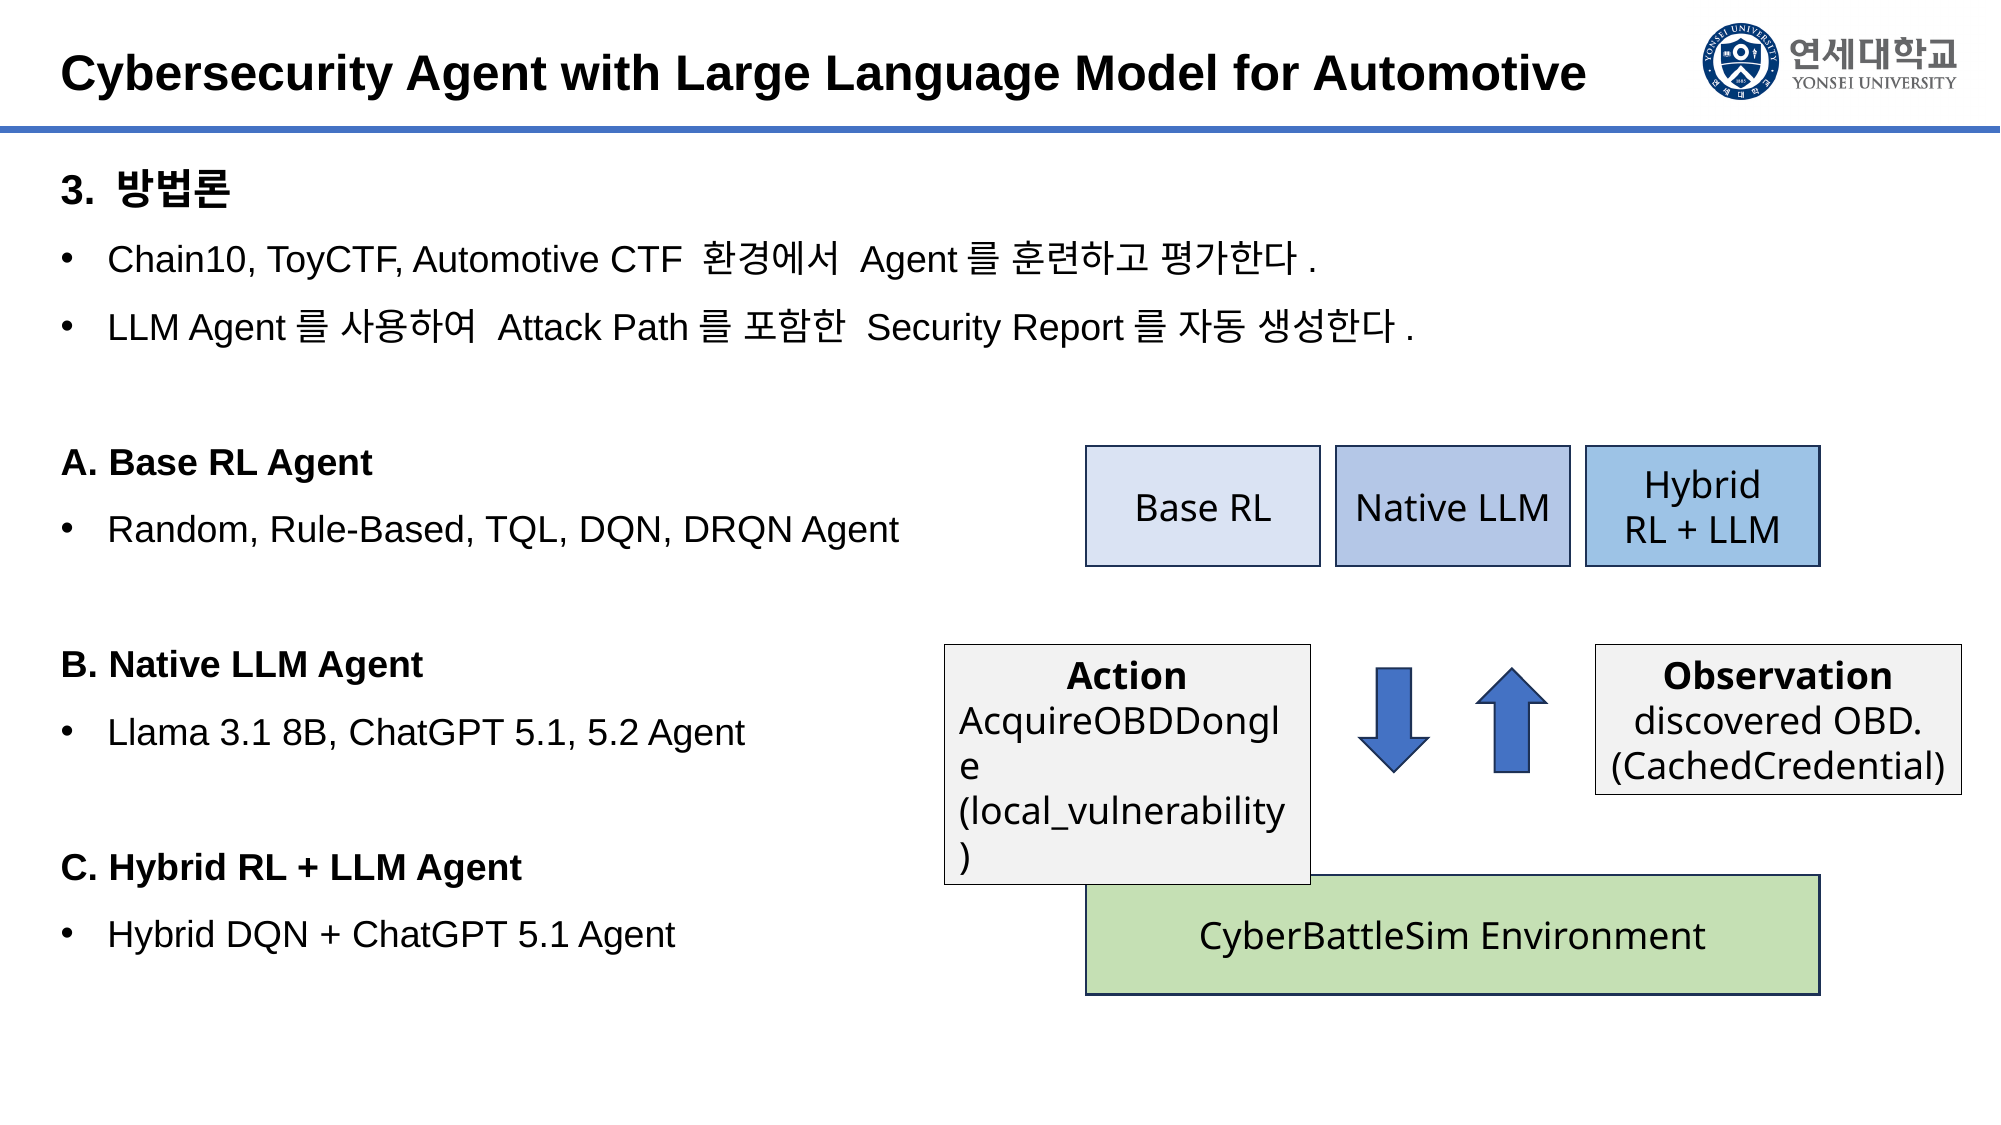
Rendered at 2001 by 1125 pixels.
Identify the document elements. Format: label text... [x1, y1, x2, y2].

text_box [1086, 446, 1820, 567]
text_box 3. 방법론 Chain10, ToyCTF, Automotive CTF 환경에서 Agent를 훈련하고 평가한다. LLM Agent를 사용하여 Attack Path를 포함한 Security Report를 자동 생성한다. A. Base RL Agent Random, Rule-Based, TQL, DQN, DRQN Agent B. Native LLM Agent Llama 3.1 8B, ChatGPT 5.1, 5.2 Agent C. Hybrid RL + LLM Agent Hybrid DQN + ChatGPT 5.1 Agent [45, 129, 1952, 1122]
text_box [944, 644, 1962, 797]
text_box Cybersecurity Agent with Large Language Model for Automotive [45, 32, 1680, 108]
picture [1686, 0, 1986, 125]
text_box CyberBattleSim Environment [1085, 874, 1821, 996]
